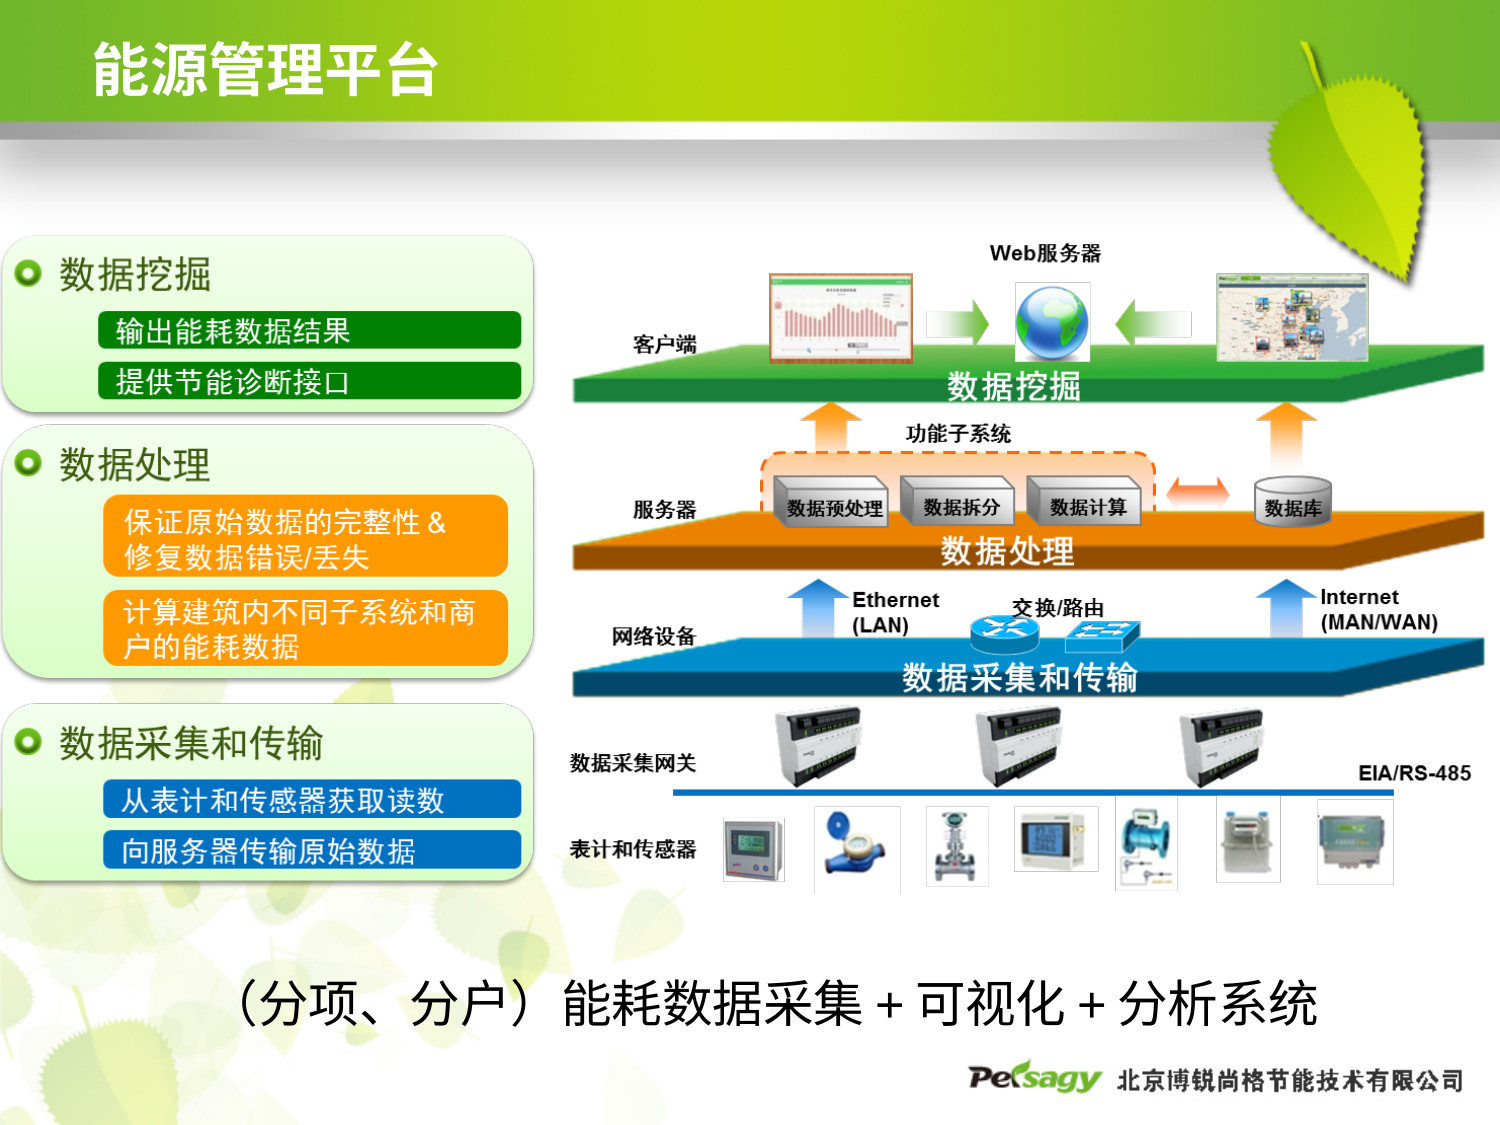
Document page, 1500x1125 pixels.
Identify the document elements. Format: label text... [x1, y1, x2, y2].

text_box （分项、分户）能耗数据采集+可视化+分析系统 [88, 964, 1439, 1041]
title 能源管理平台 [76, 19, 1424, 117]
picture [0, 0, 1500, 1125]
